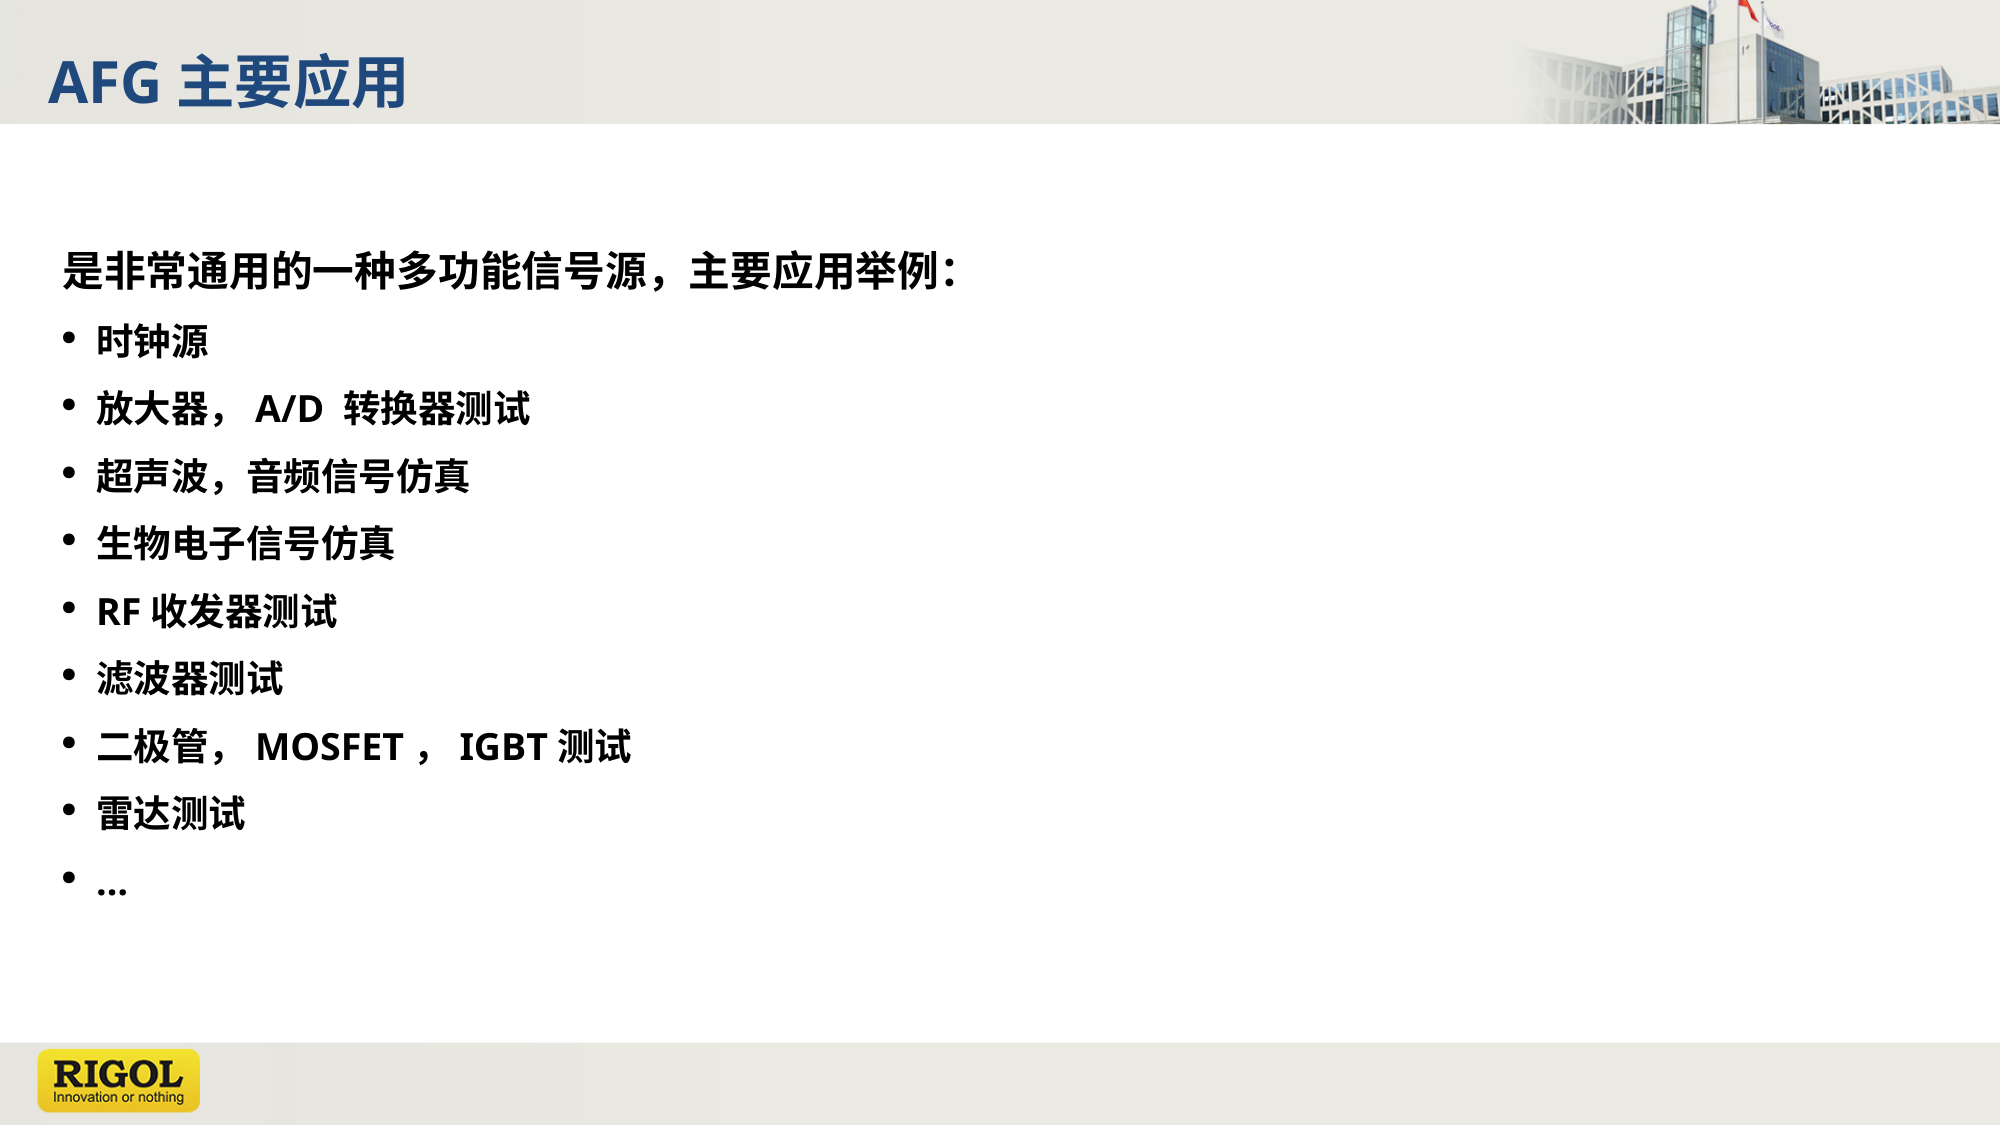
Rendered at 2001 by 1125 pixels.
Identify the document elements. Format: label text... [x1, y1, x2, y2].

text_box 是非常通用的一种多功能信号源，主要应用举例： 时钟源 放大器，A/D 转换器测试 超声波，音频信号仿真 生物电子信号仿真 RF收发器测试 滤波器测试 二极管，MOSFET，IGBT测试 雷达测试 … [62, 220, 1795, 961]
title AFG主要应用 [33, 37, 1784, 138]
picture [0, 0, 2000, 1125]
